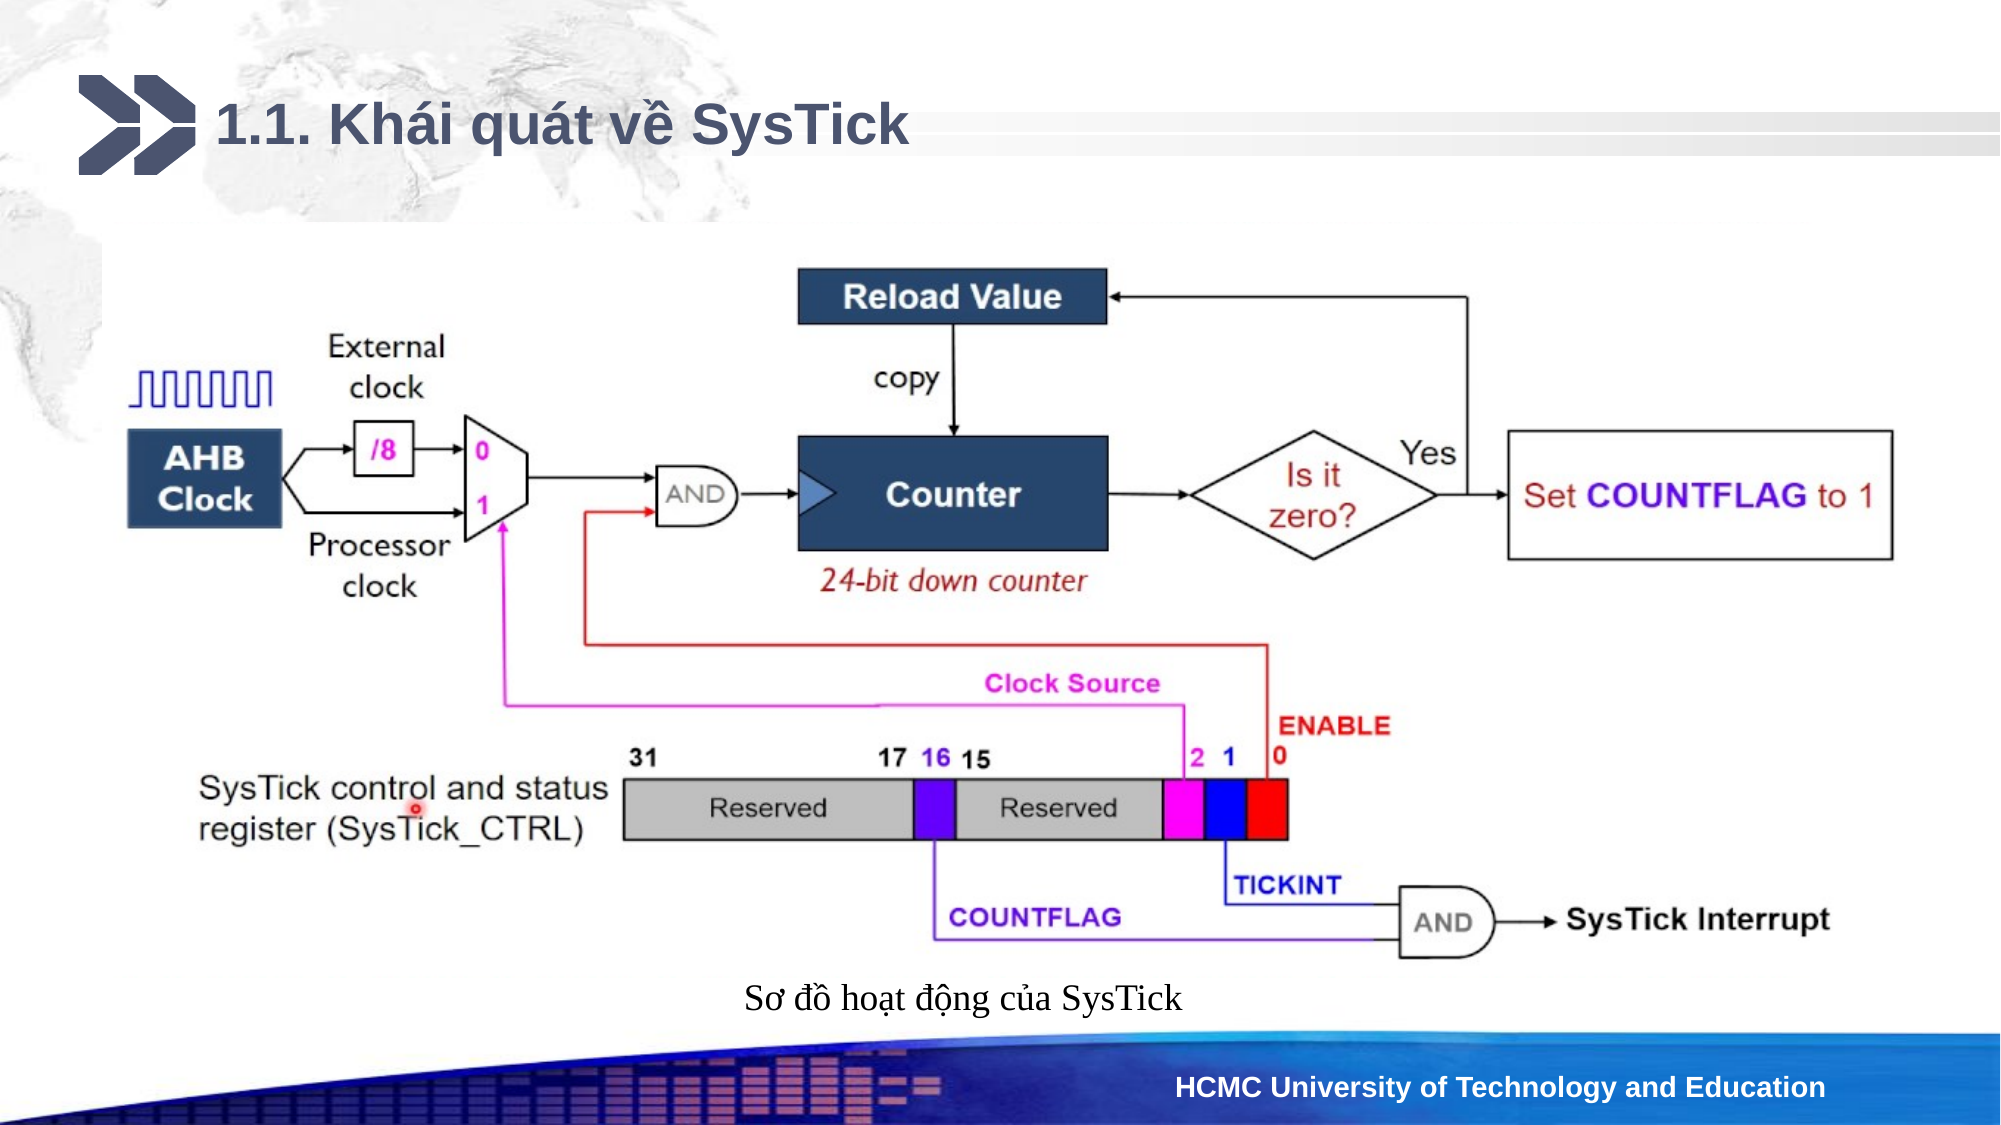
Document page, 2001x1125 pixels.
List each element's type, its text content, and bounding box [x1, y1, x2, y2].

picture [0, 0, 2001, 1125]
text_box Sơ đồ hoạt động của SysTick [456, 989, 1428, 1028]
title 1.1. Khái quát về SysTick [200, 75, 1850, 168]
list [83, 212, 1900, 988]
